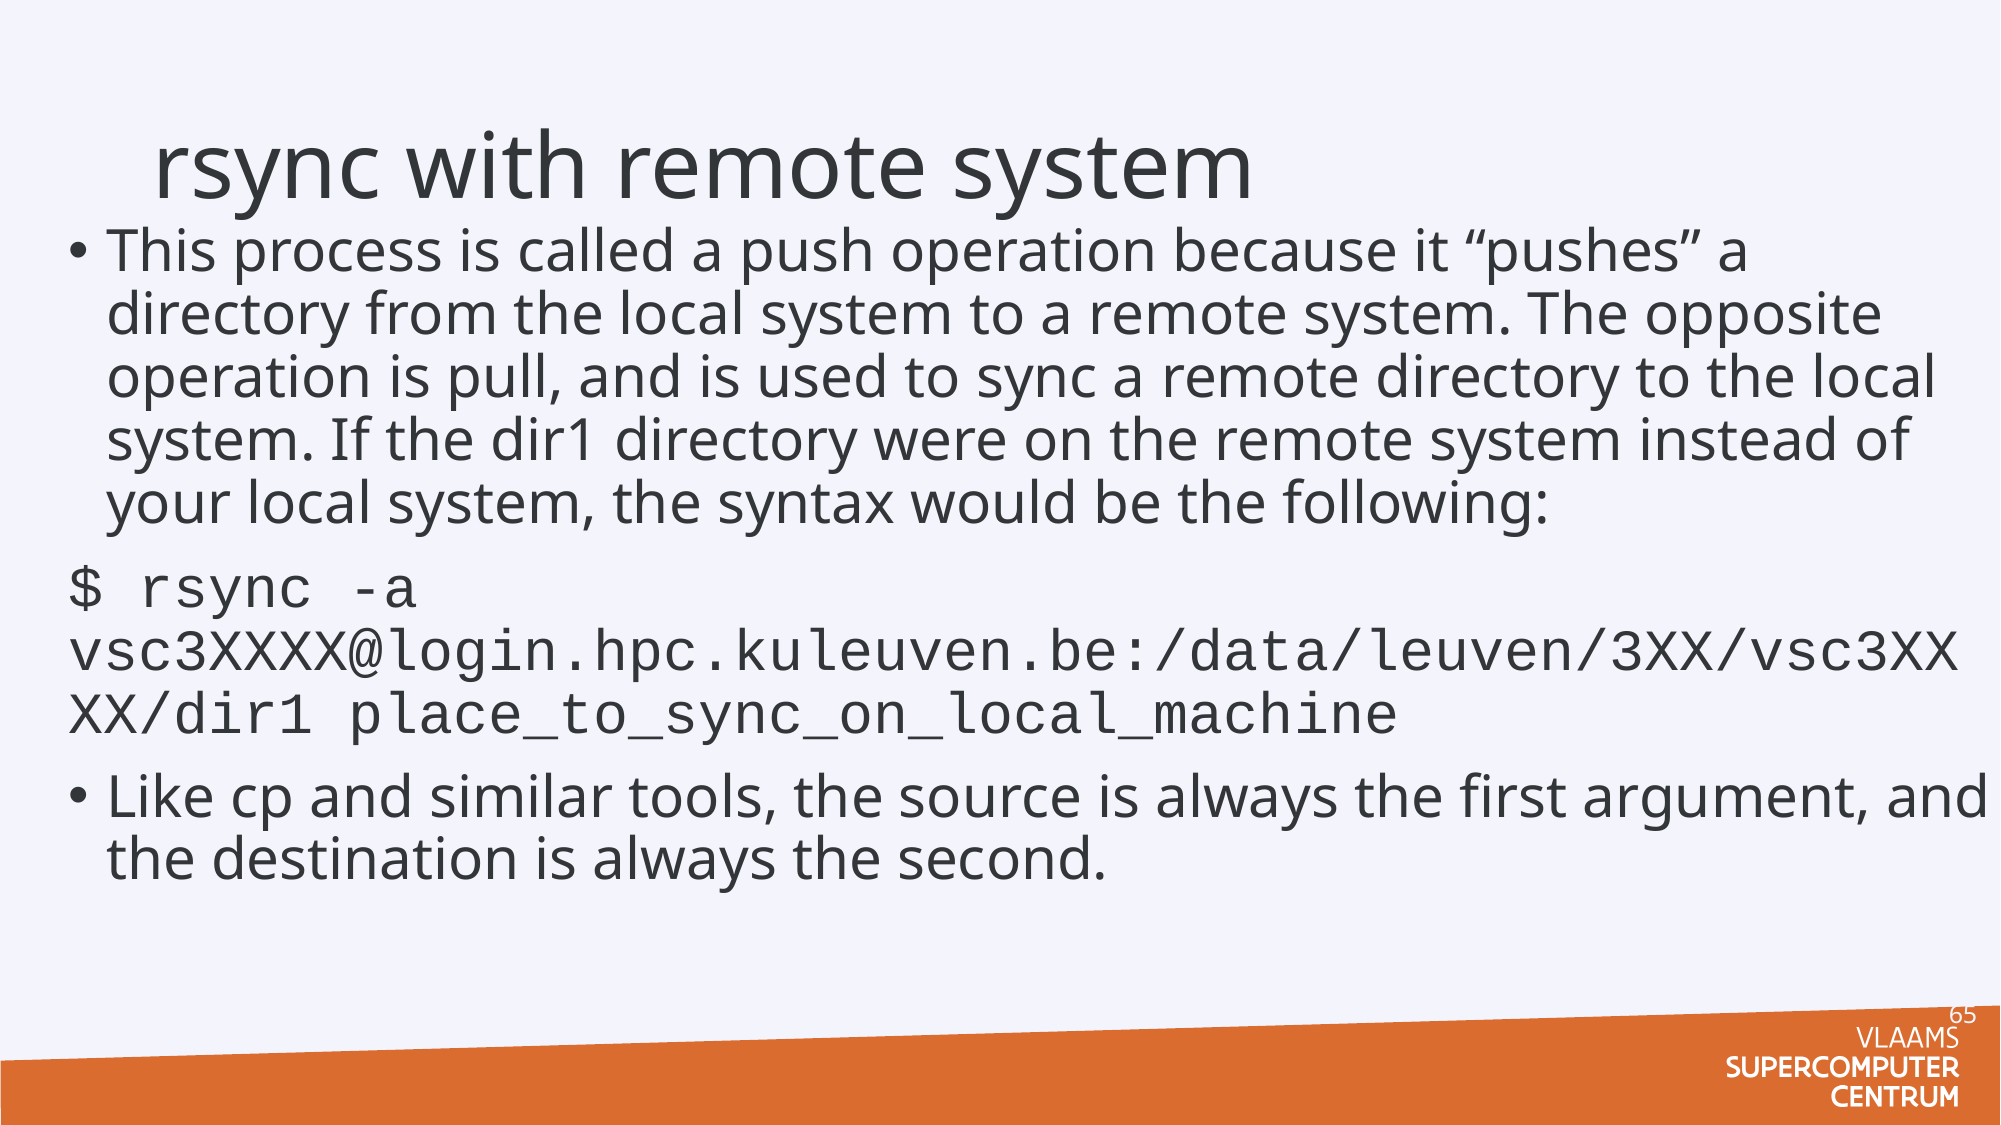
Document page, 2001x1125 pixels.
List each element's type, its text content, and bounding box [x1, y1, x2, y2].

list This process is called a push operation because it “pushes” a directory from the local system to a remote system. The opposite operation is pull, and is used to sync a remote directory to the local system. If the dir1 directory were on the remote system instead of your local system, the syntax would be the following: $ rsync -a vsc3XXXX@login.hpc.kuleuven.be:/data/leuven/3XX/vsc3XXXX/dir1 place_to_sync_on_local_machine Like cp and similar tools, the source is always the first argument, and the destination is always the second. [68, 221, 1993, 948]
title rsync with remote system [137, 59, 1863, 221]
picture [1725, 1021, 1960, 1117]
slide_number 65 [1787, 992, 1993, 1040]
